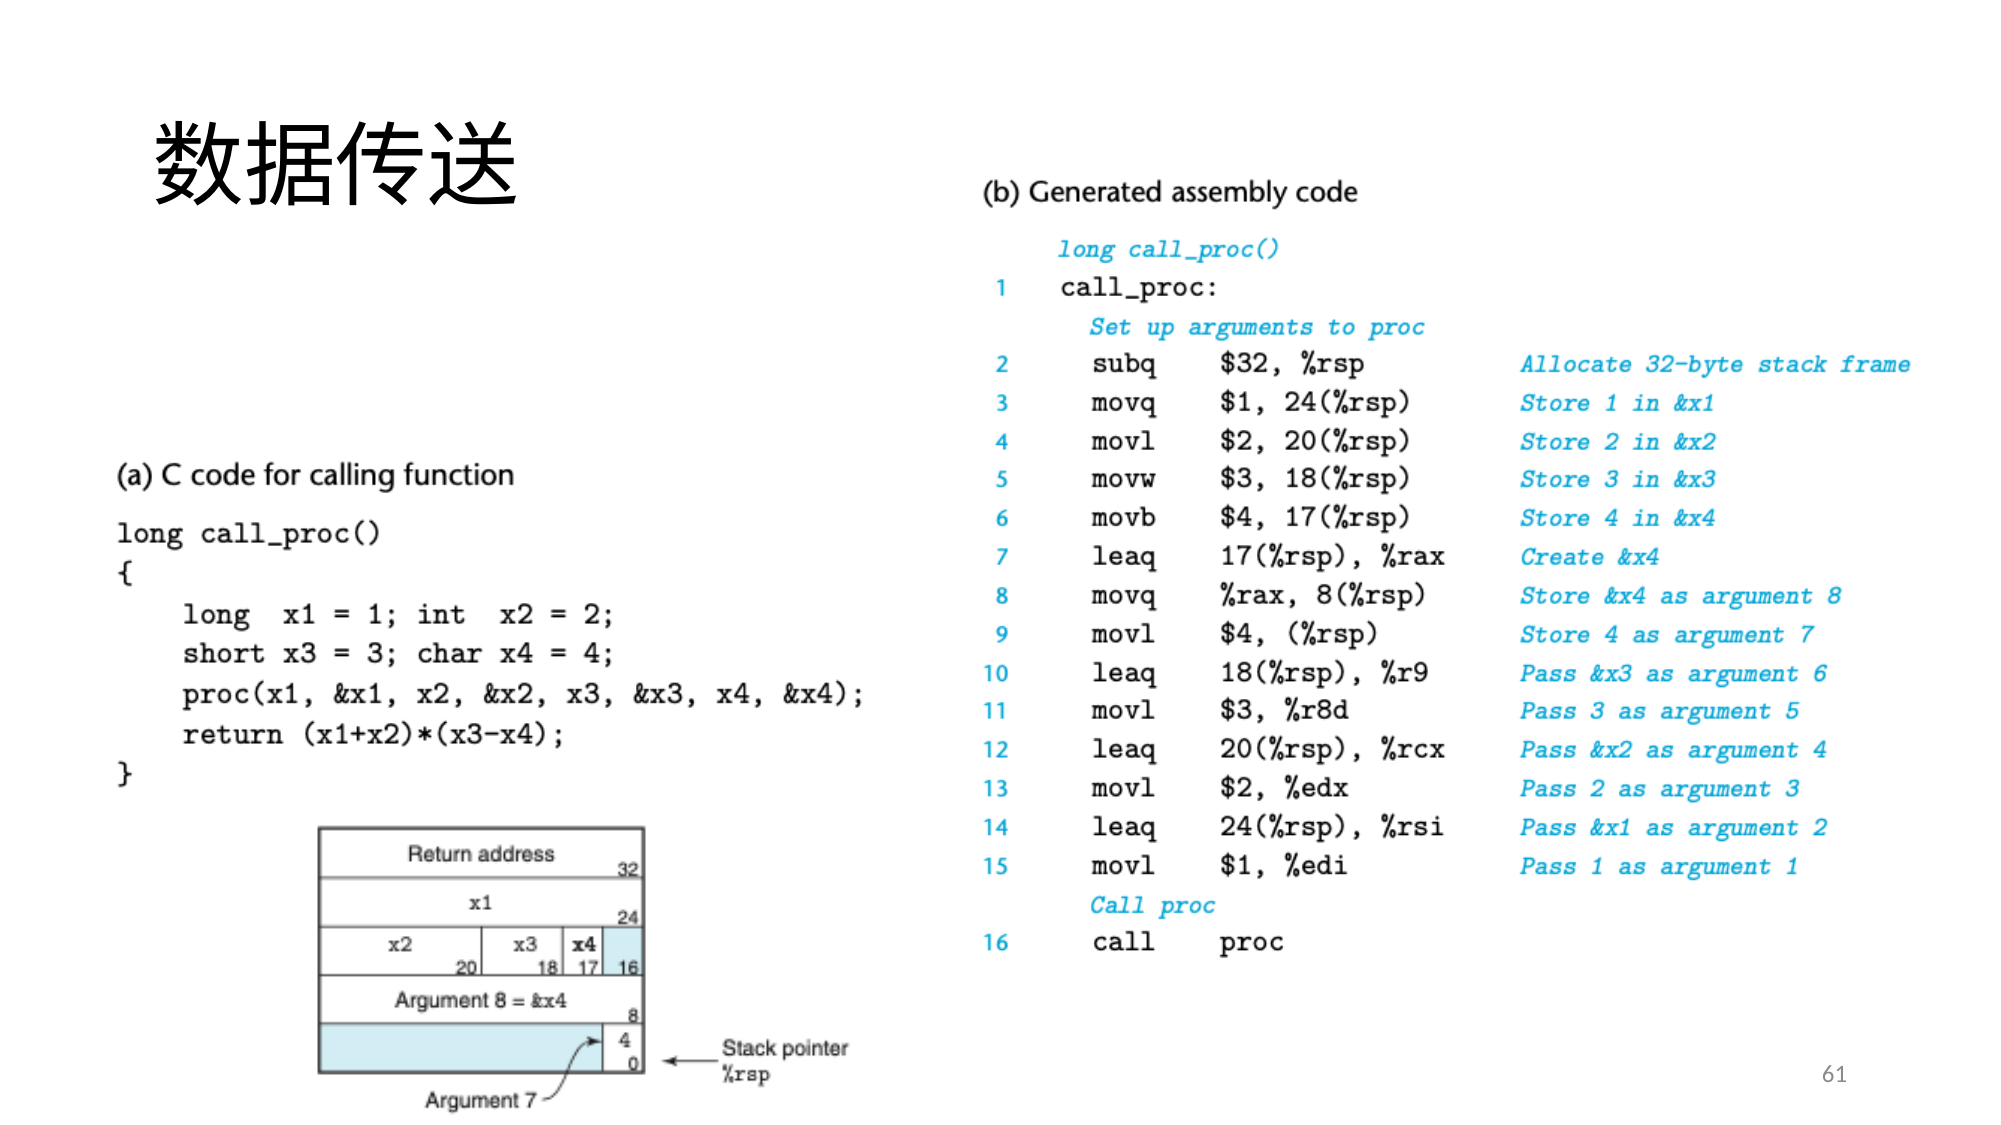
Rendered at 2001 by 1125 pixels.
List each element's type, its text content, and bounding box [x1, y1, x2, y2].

title 数据传送 [137, 59, 1863, 278]
slide_number 61 [1412, 1042, 1863, 1103]
picture [93, 440, 886, 1125]
picture [957, 156, 1923, 967]
